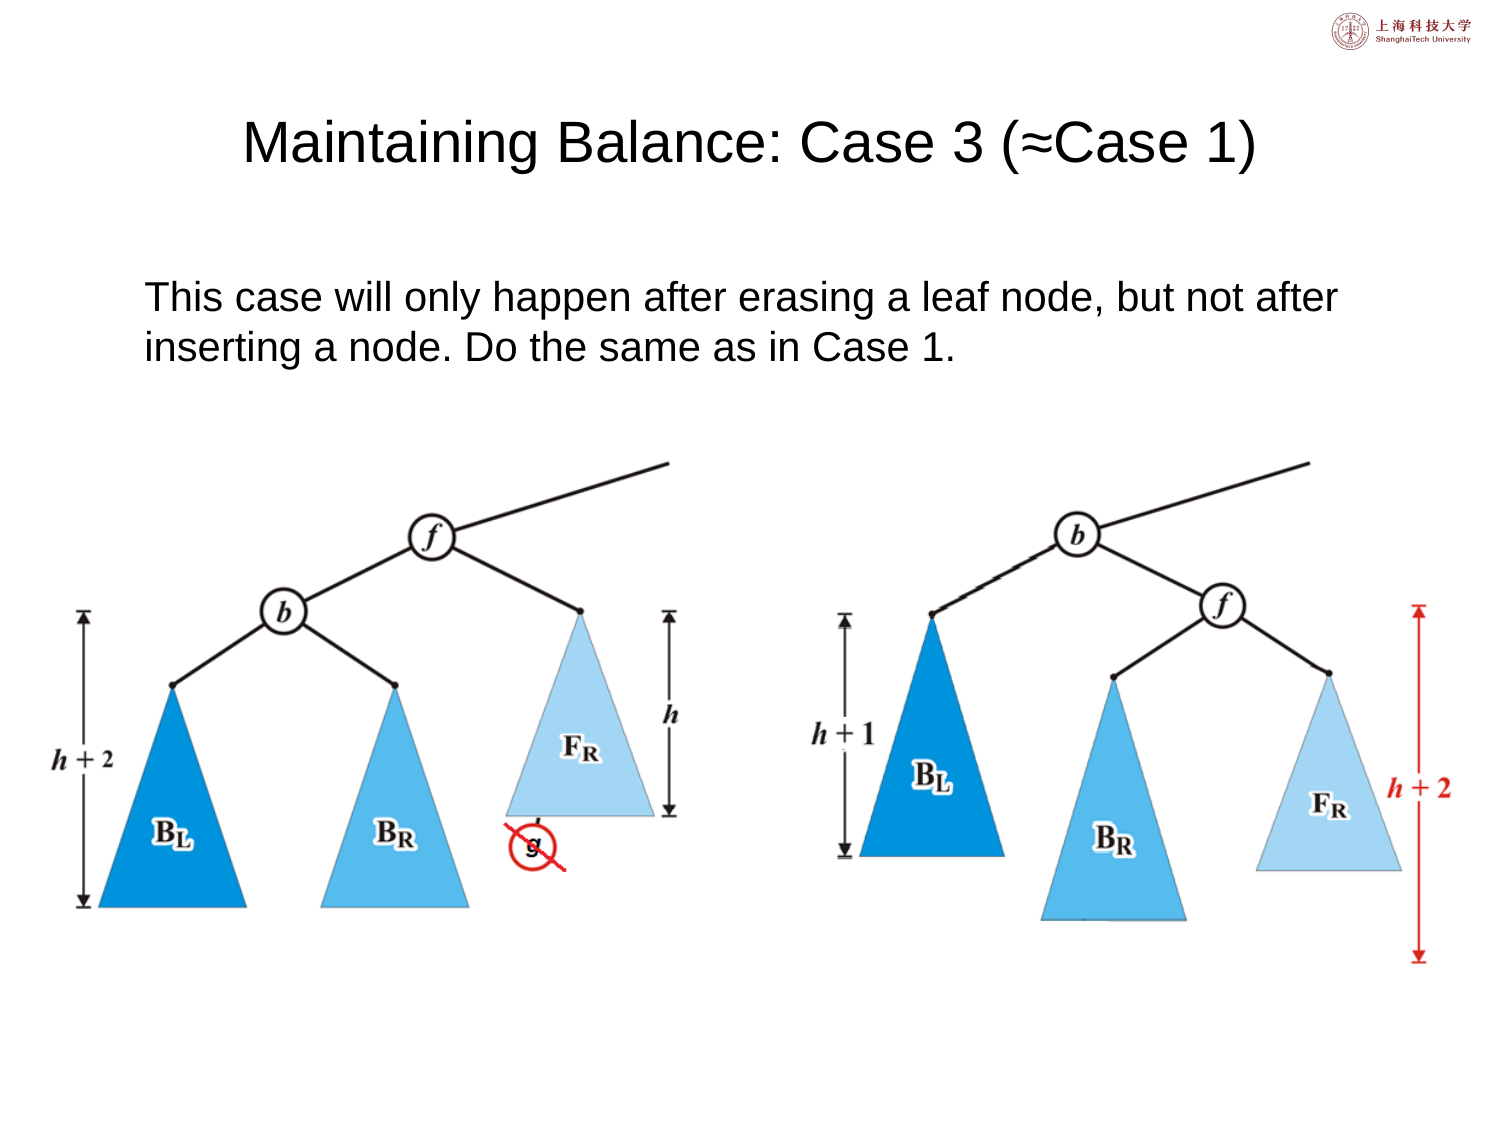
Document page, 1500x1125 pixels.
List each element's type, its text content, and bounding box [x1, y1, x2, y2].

title Maintaining Balance: Case 3 (≈Case 1) [74, 44, 1426, 233]
picture [17, 455, 719, 936]
list This case will only happen after erasing a leaf node, but not after inserting a node. Do the same as in Case 1. [72, 262, 1424, 1006]
picture [1327, 0, 1478, 109]
picture [801, 455, 1471, 978]
